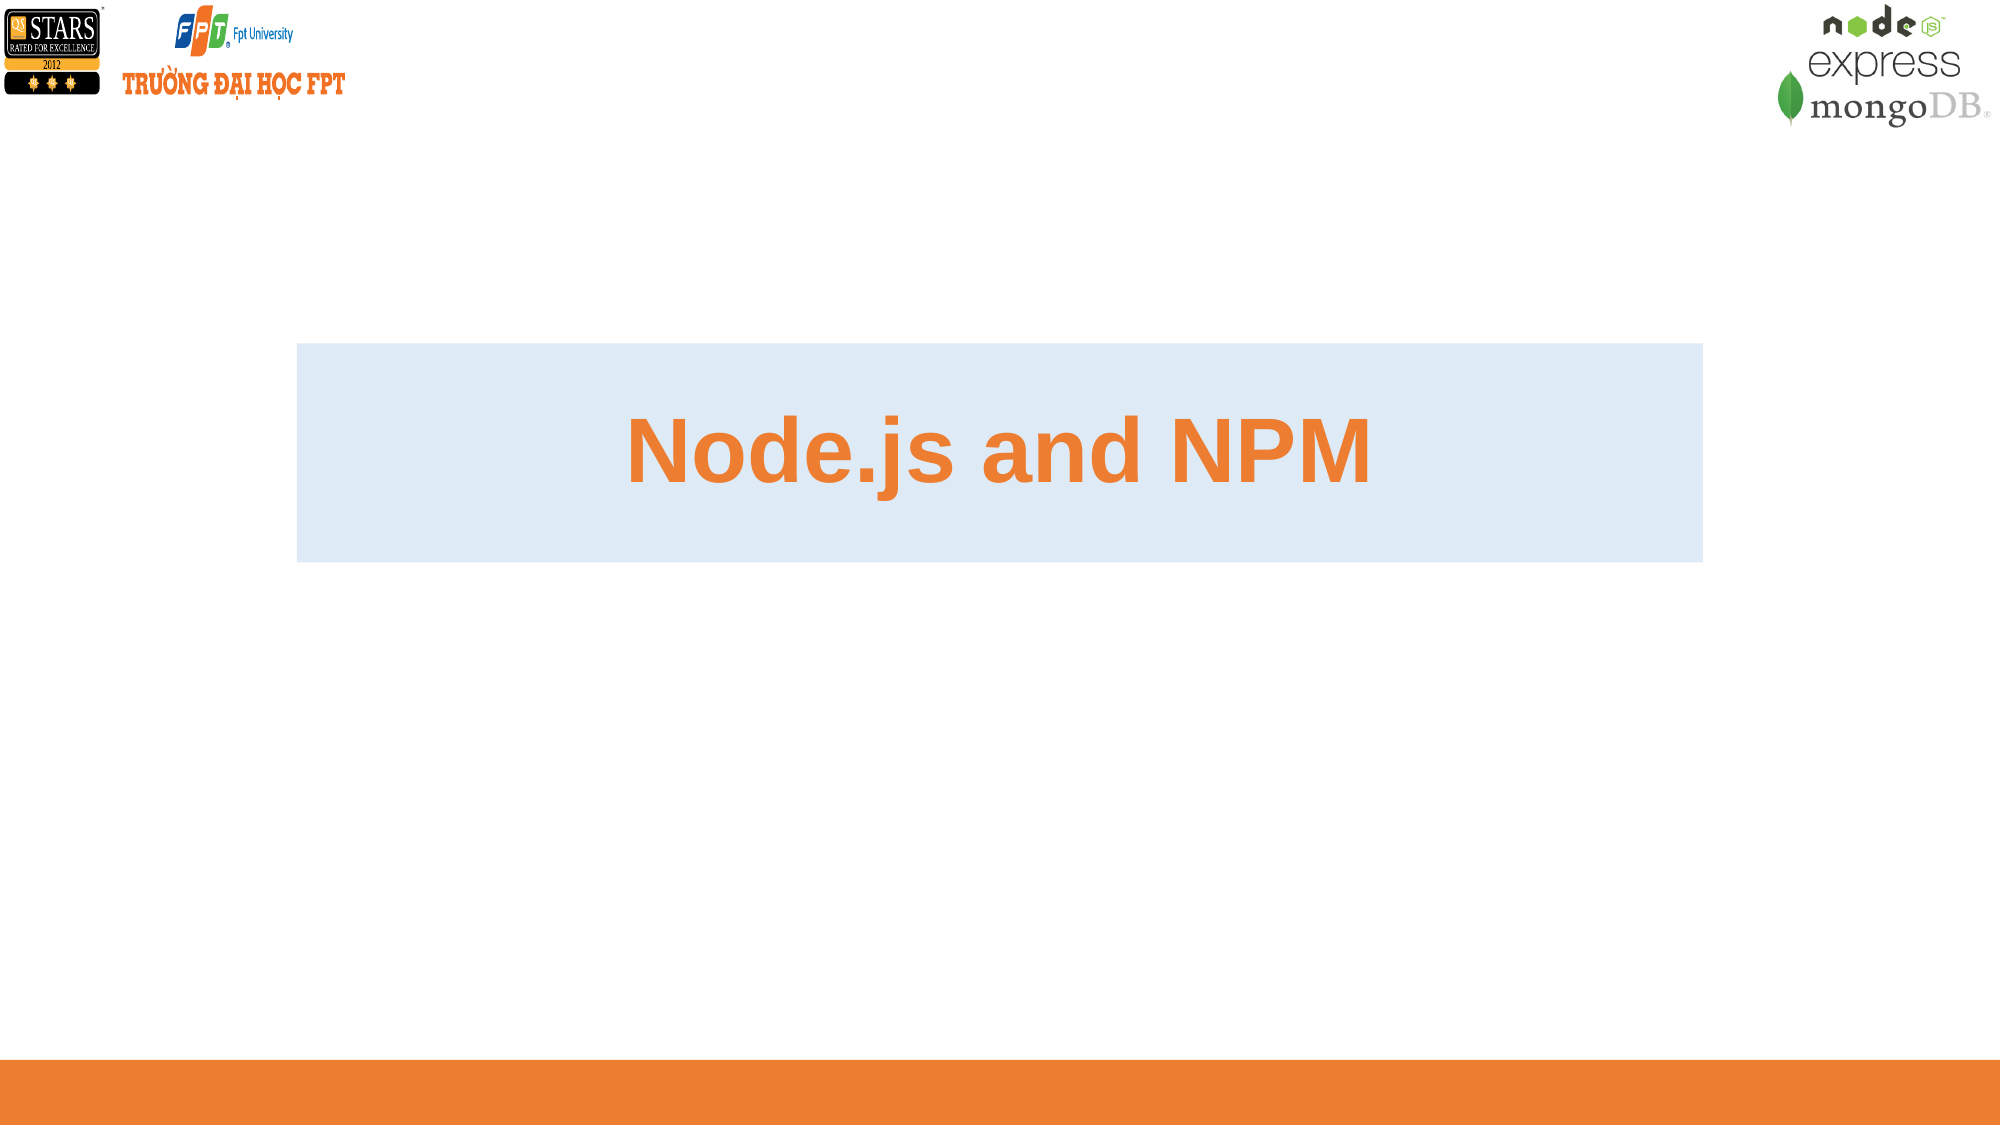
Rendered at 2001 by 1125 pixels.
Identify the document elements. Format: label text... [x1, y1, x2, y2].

text_box Node.js and NPM [296, 343, 1703, 563]
picture [1768, 0, 2000, 130]
